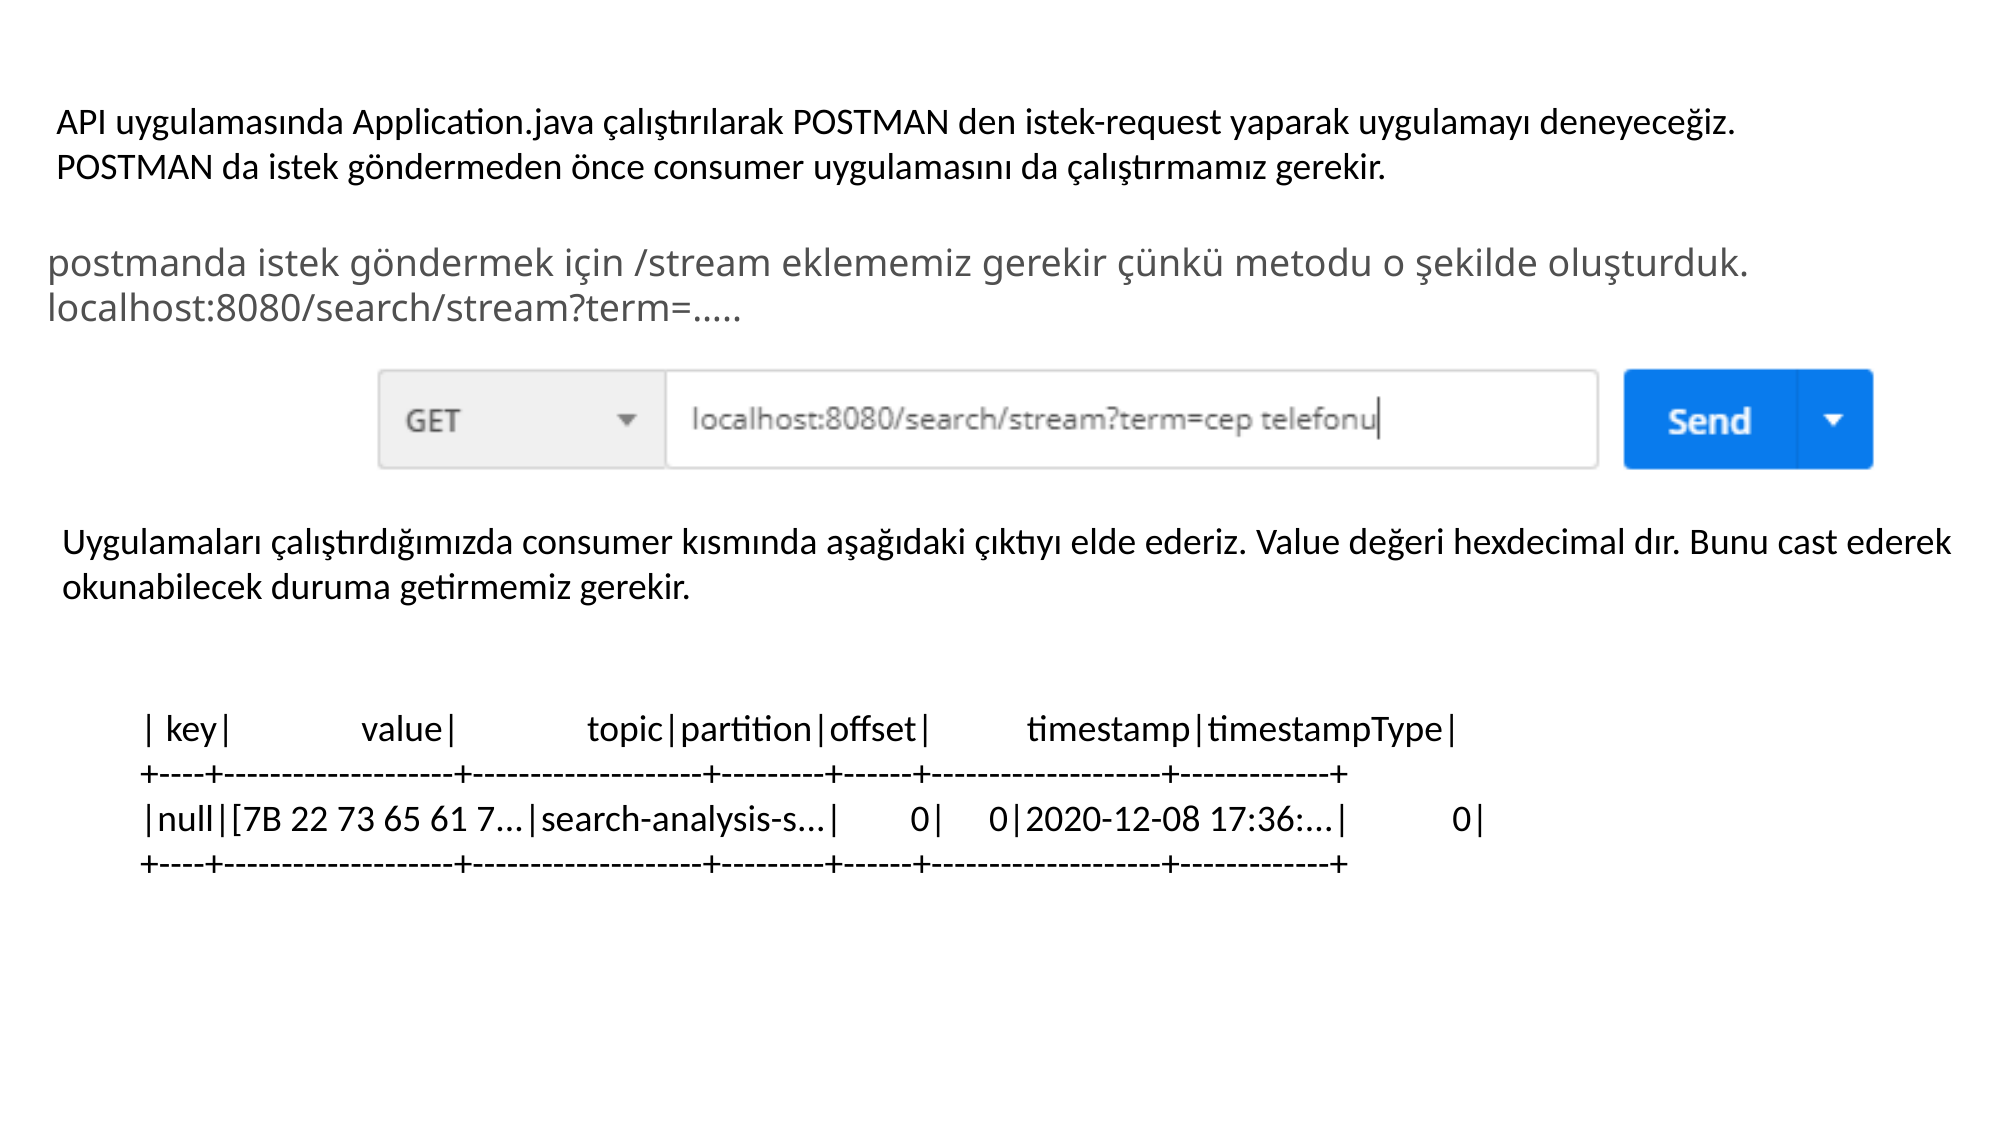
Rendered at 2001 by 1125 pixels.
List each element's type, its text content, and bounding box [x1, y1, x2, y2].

text_box | key| value| topic|partition|offset| timestamp|timestampType| +----+--------------------+--------------------+---------+------+--------------------+-------------+ |null|[7B 22 73 65 61 7...|search-analysis-s...| 0| 0|2020-12-08 17:36:...| 0| +----+--------------------+--------------------+---------+------+--------------------+-------------+ [125, 696, 1669, 892]
text_box postmanda istek göndermek için /stream eklememiz gerekir çünkü metodu o şekilde oluşturduk. localhost:8080/search/stream?term=….. [32, 231, 1980, 337]
text_box Uygulamaları çalıştırdığımızda consumer kısmında aşağıdaki çıktıyı elde ederiz. Value değeri hexdecimal dır. Bunu cast ederek okunabilecek duruma getirmemiz gerekir. [47, 509, 1969, 615]
text_box API uygulamasında Application.java çalıştırılarak POSTMAN den istek-request yaparak uygulamayı deneyeceğiz. POSTMAN da istek göndermeden önce consumer uygulamasını da çalıştırmamız gerekir. [41, 89, 1753, 195]
picture [371, 330, 1889, 510]
